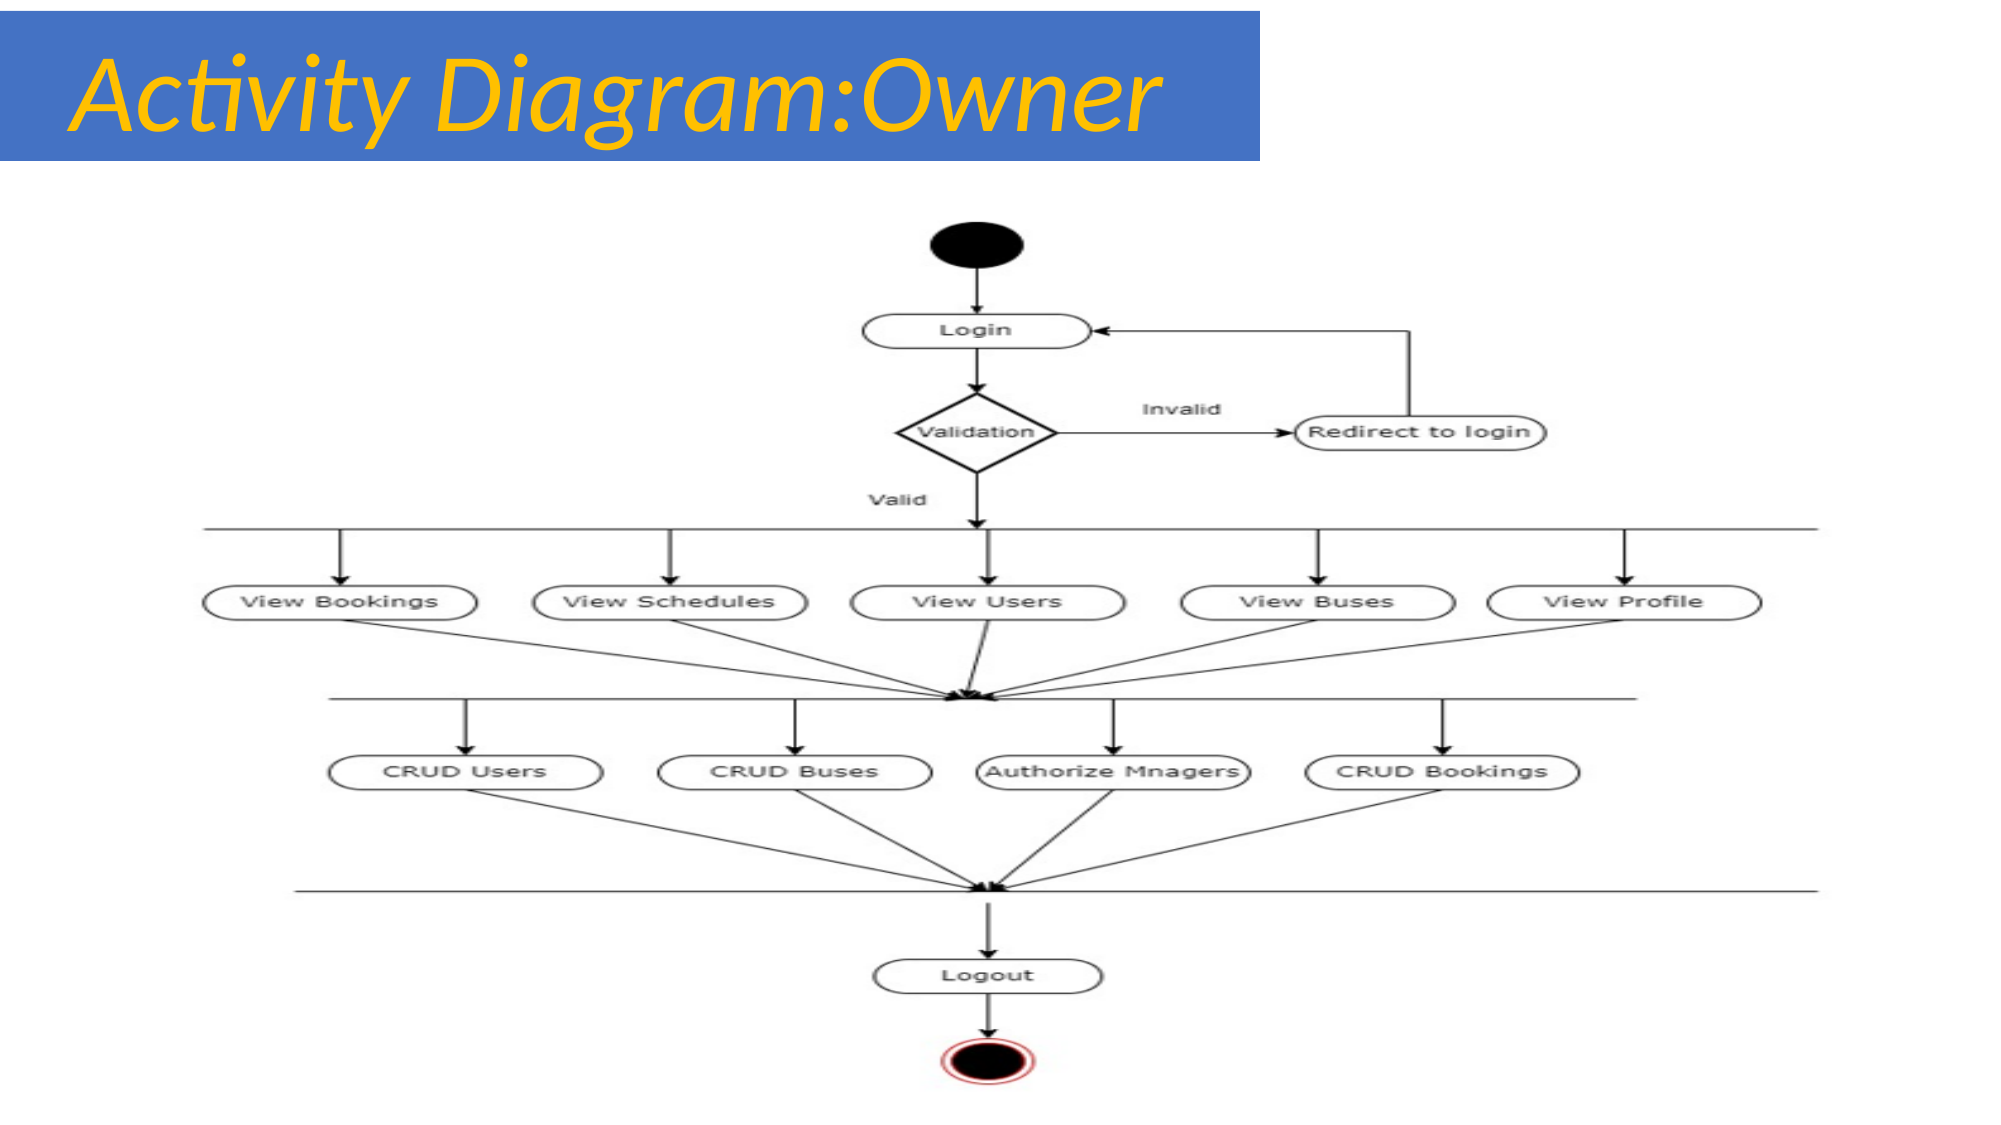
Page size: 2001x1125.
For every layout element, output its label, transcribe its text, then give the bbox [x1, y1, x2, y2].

text_box Activity Diagram:Owner [0, 10, 1260, 161]
picture [175, 201, 1854, 1125]
